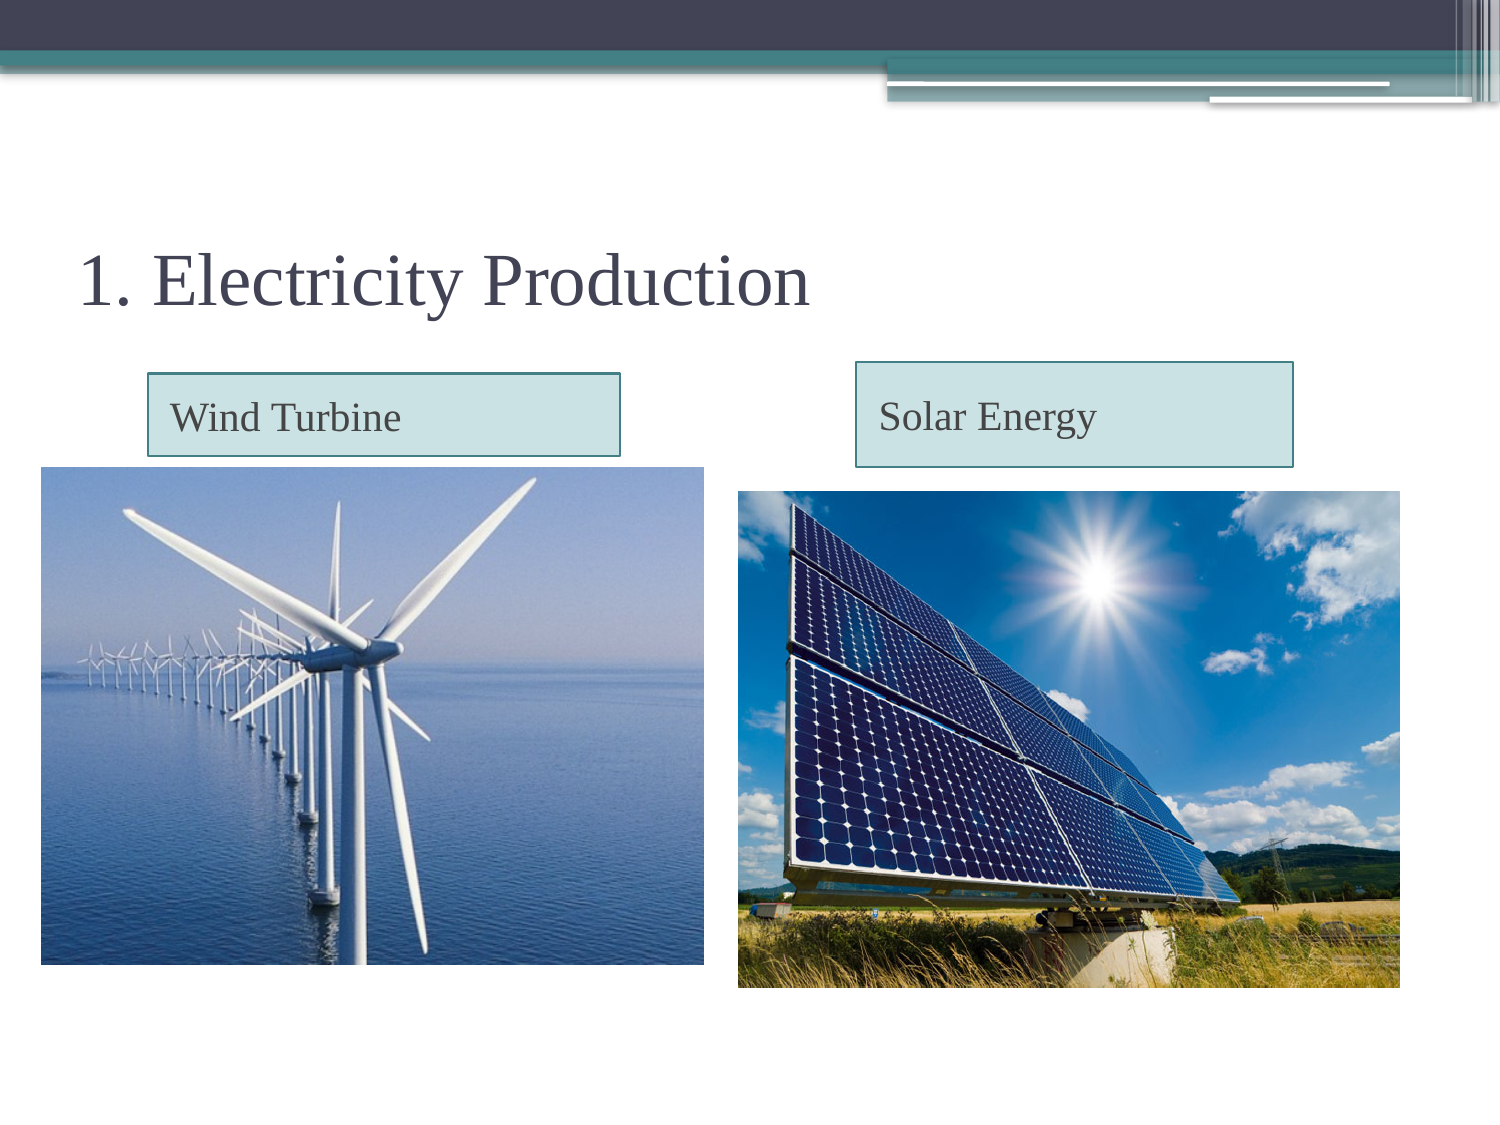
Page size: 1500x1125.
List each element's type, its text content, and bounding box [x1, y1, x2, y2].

list Solar Energy [855, 361, 1294, 468]
list Wind Turbine [147, 372, 621, 457]
title 1. Electricity Production [62, 187, 1438, 363]
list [41, 467, 705, 965]
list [737, 491, 1400, 988]
